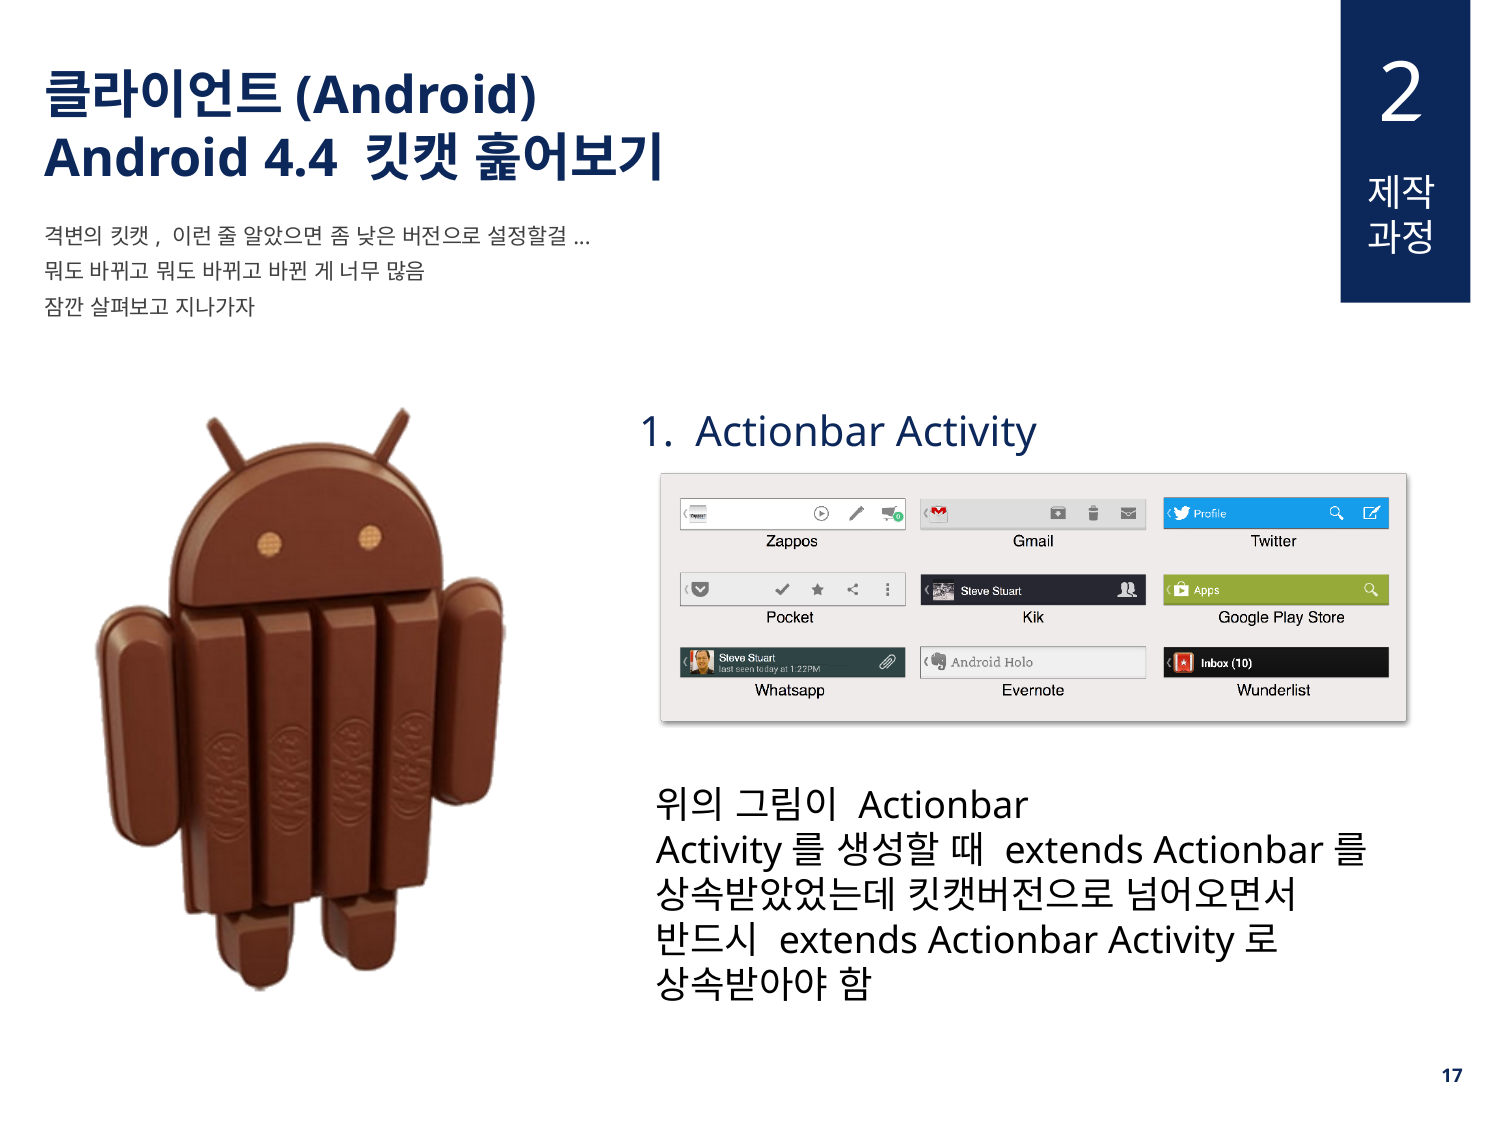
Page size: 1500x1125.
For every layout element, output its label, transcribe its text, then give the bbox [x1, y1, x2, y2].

picture [655, 467, 1413, 729]
text_box 제작과정 [1352, 161, 1471, 266]
text_box [1338, 0, 1473, 305]
text_box 격변의 킷캣, 이런 줄 알았으면 좀 낮은 버전으로 설정할걸... 뭐도 바뀌고 뭐도 바뀌고 바뀐 게 너무 많음 잠깐 살펴보고 지나가자 [29, 206, 691, 328]
picture [52, 389, 558, 1012]
text_box Actionbar Activity [624, 397, 1052, 462]
text_box 클라이언트(Android) Android 4.4 킷캣 훑어보기 [29, 54, 762, 195]
text_box 위의 그림이 Actionbar Activity를 생성할 때 extends Actionbar를 상속받았었는데 킷캣버전으로 넘어오면서 반드시 extends Actionbar Activity로 상속받아야 함 [641, 773, 1427, 1014]
slide_number 16 [1128, 1046, 1478, 1107]
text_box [1363, 30, 1459, 150]
